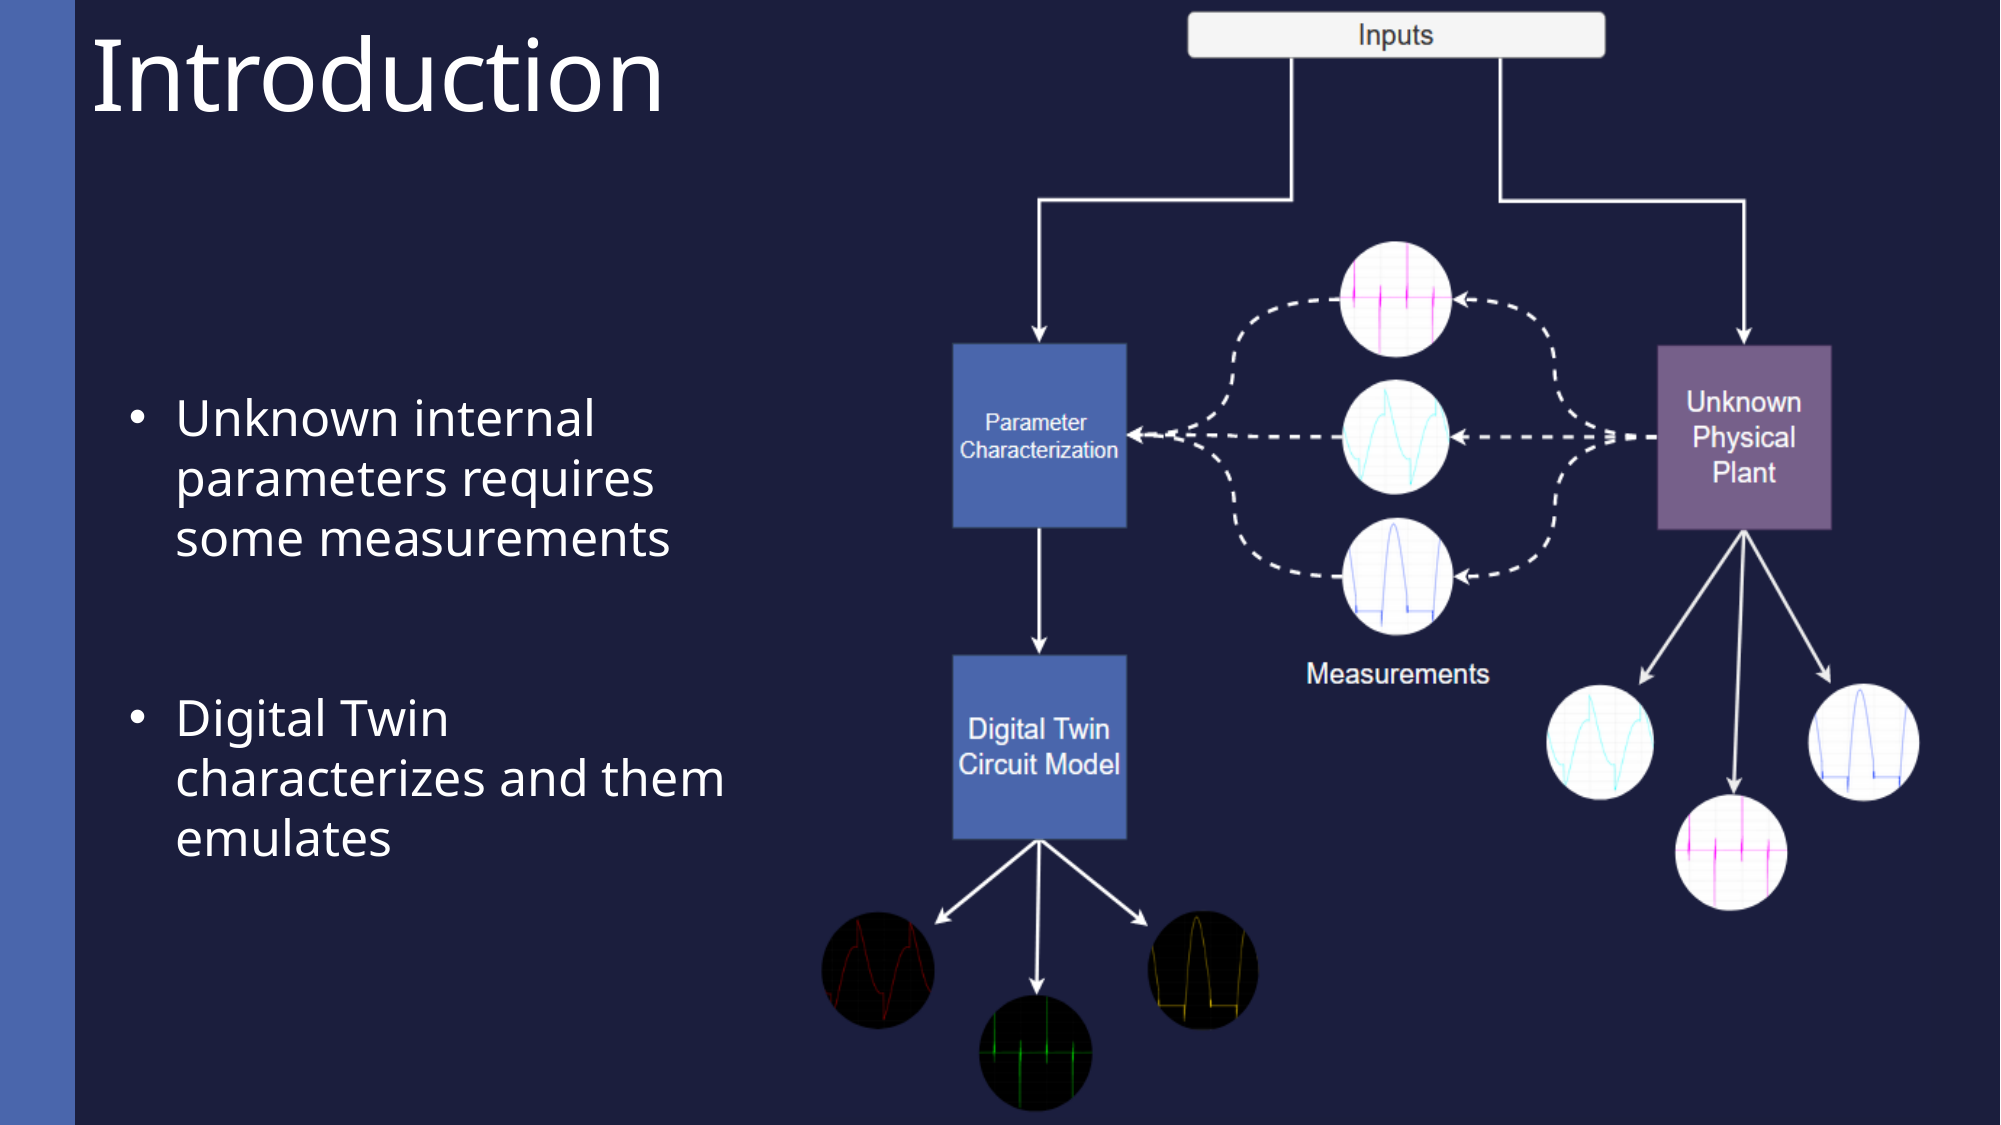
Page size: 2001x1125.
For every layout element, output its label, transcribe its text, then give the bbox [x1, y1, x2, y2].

picture [809, 0, 1931, 1117]
title Introduction [76, 0, 803, 140]
text_box Unknown internal parameters requires some measurements Digital Twin characterizes and them emulates [114, 378, 774, 874]
